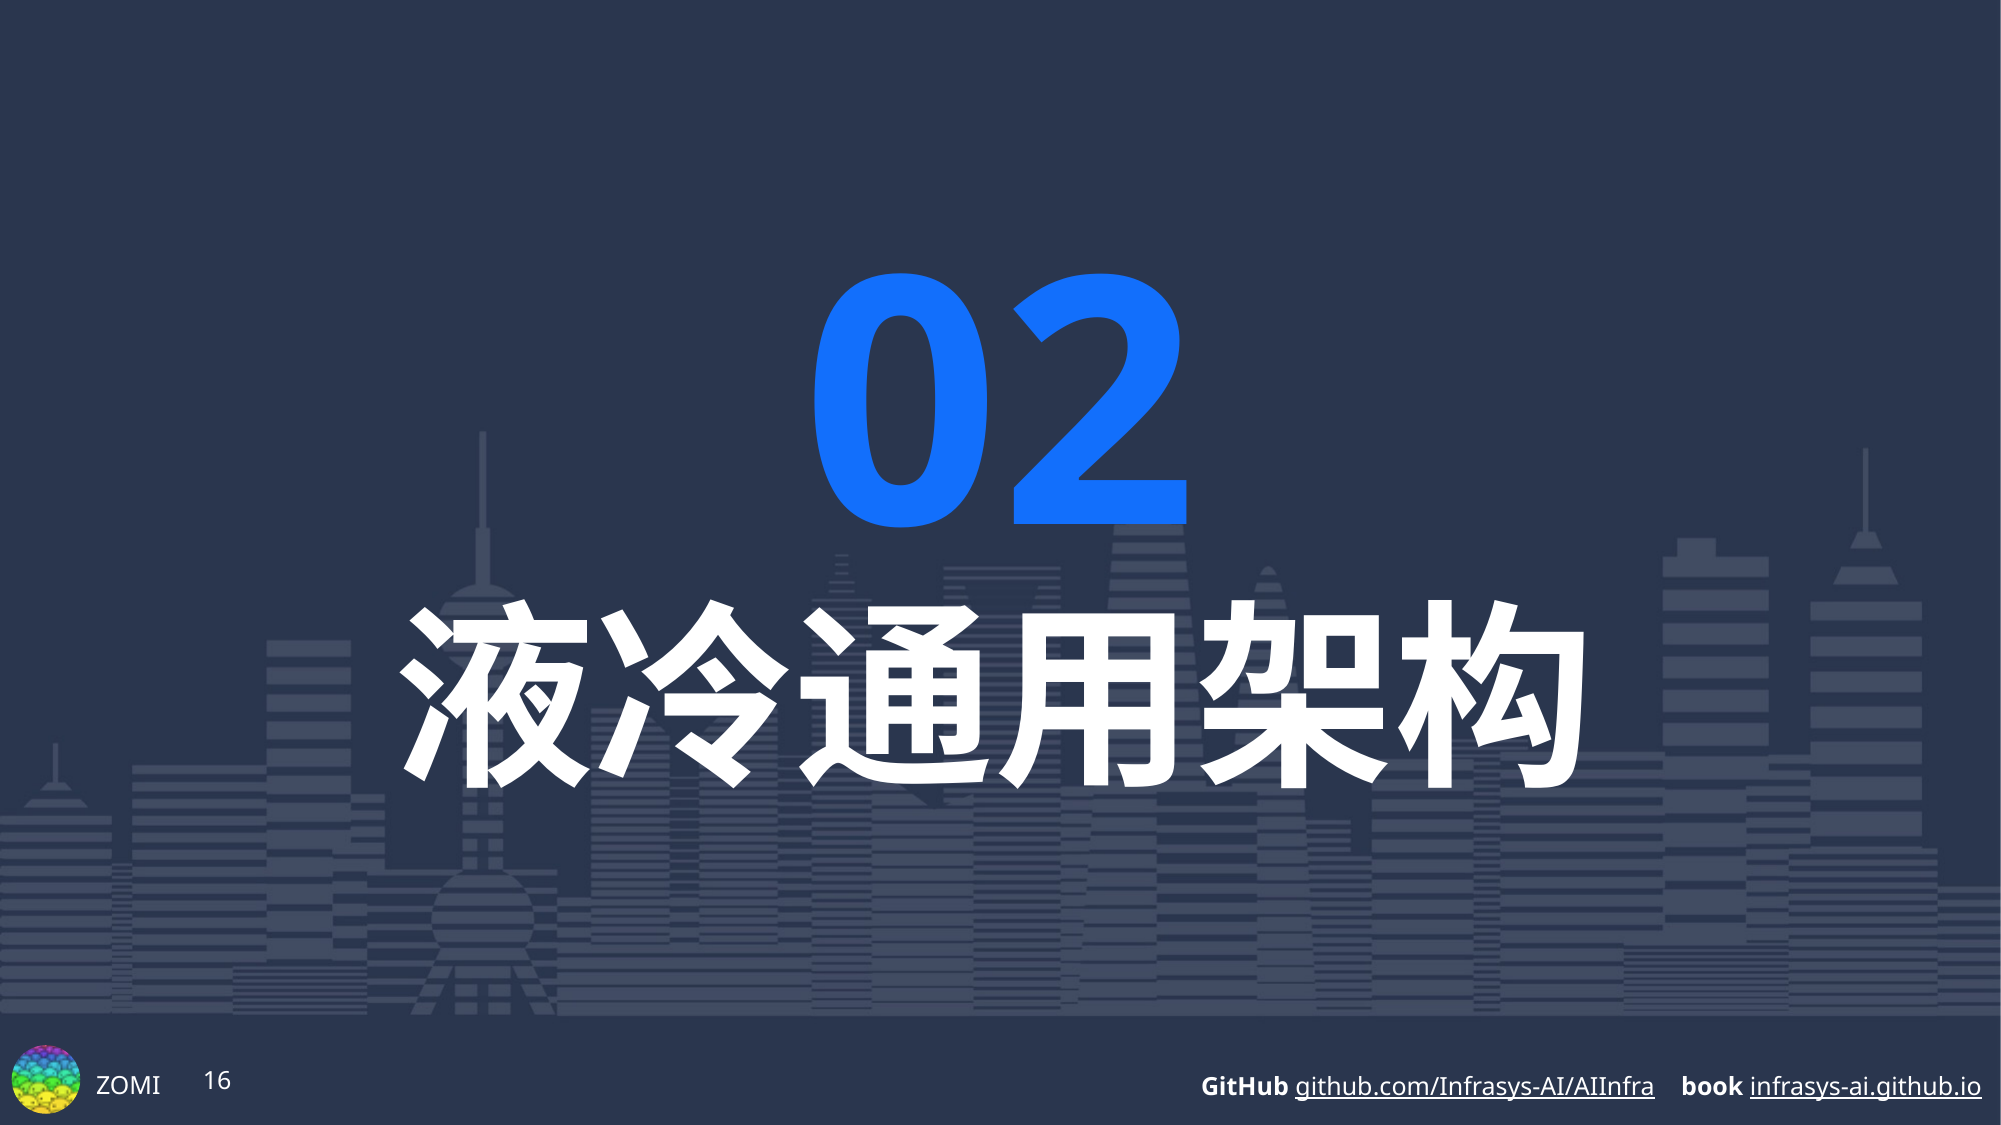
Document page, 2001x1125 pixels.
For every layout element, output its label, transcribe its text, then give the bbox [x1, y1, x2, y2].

list 液冷通用架构 [79, 394, 1910, 986]
picture [0, 0, 2001, 1125]
text_box 02 [787, 171, 1213, 394]
